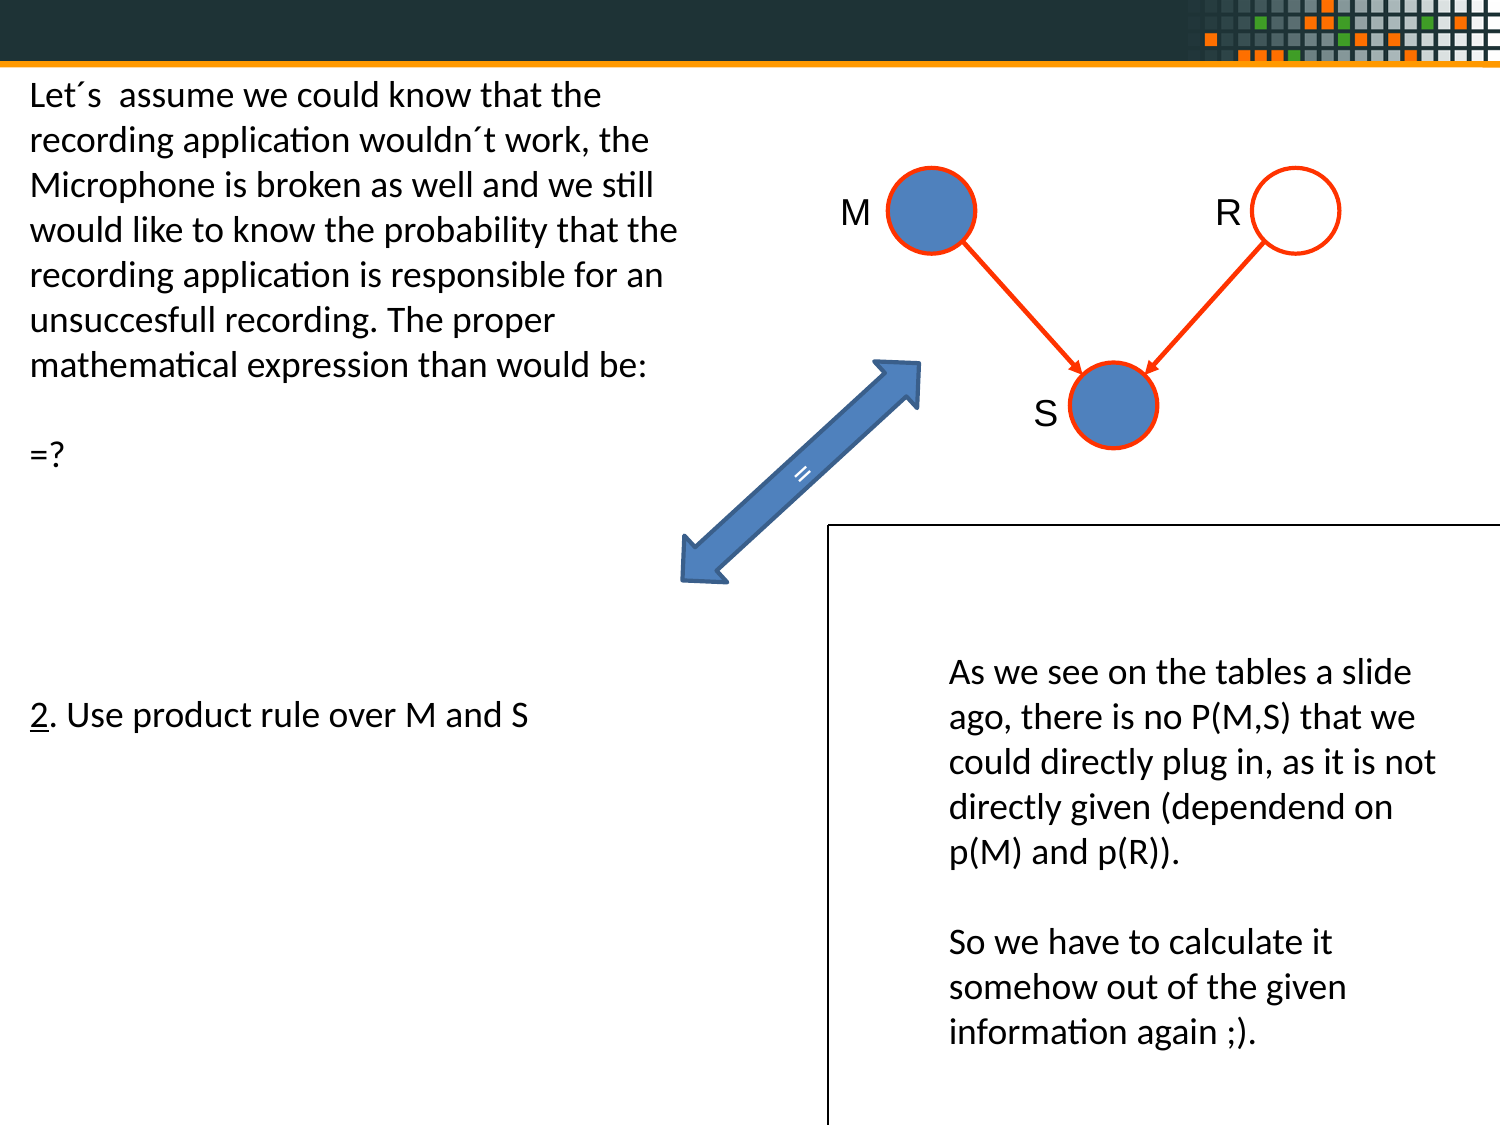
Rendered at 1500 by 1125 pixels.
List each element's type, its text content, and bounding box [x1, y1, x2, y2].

text_box M [825, 180, 882, 240]
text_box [1144, 240, 1265, 376]
text_box [885, 165, 978, 256]
text_box = [680, 359, 922, 585]
text_box As we see on the tables a slide ago, there is no P(M,S) that we could directly plug in, as it is not directly given (dependend on p(M) and p(R)). So we have to calculate it somehow out of the given information again ;). [934, 639, 1467, 1060]
text_box [1076, 360, 1160, 451]
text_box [962, 240, 1083, 376]
text_box R [1200, 180, 1257, 239]
text_box [1257, 165, 1342, 256]
text_box S [1018, 384, 1076, 441]
picture [0, 0, 1500, 61]
